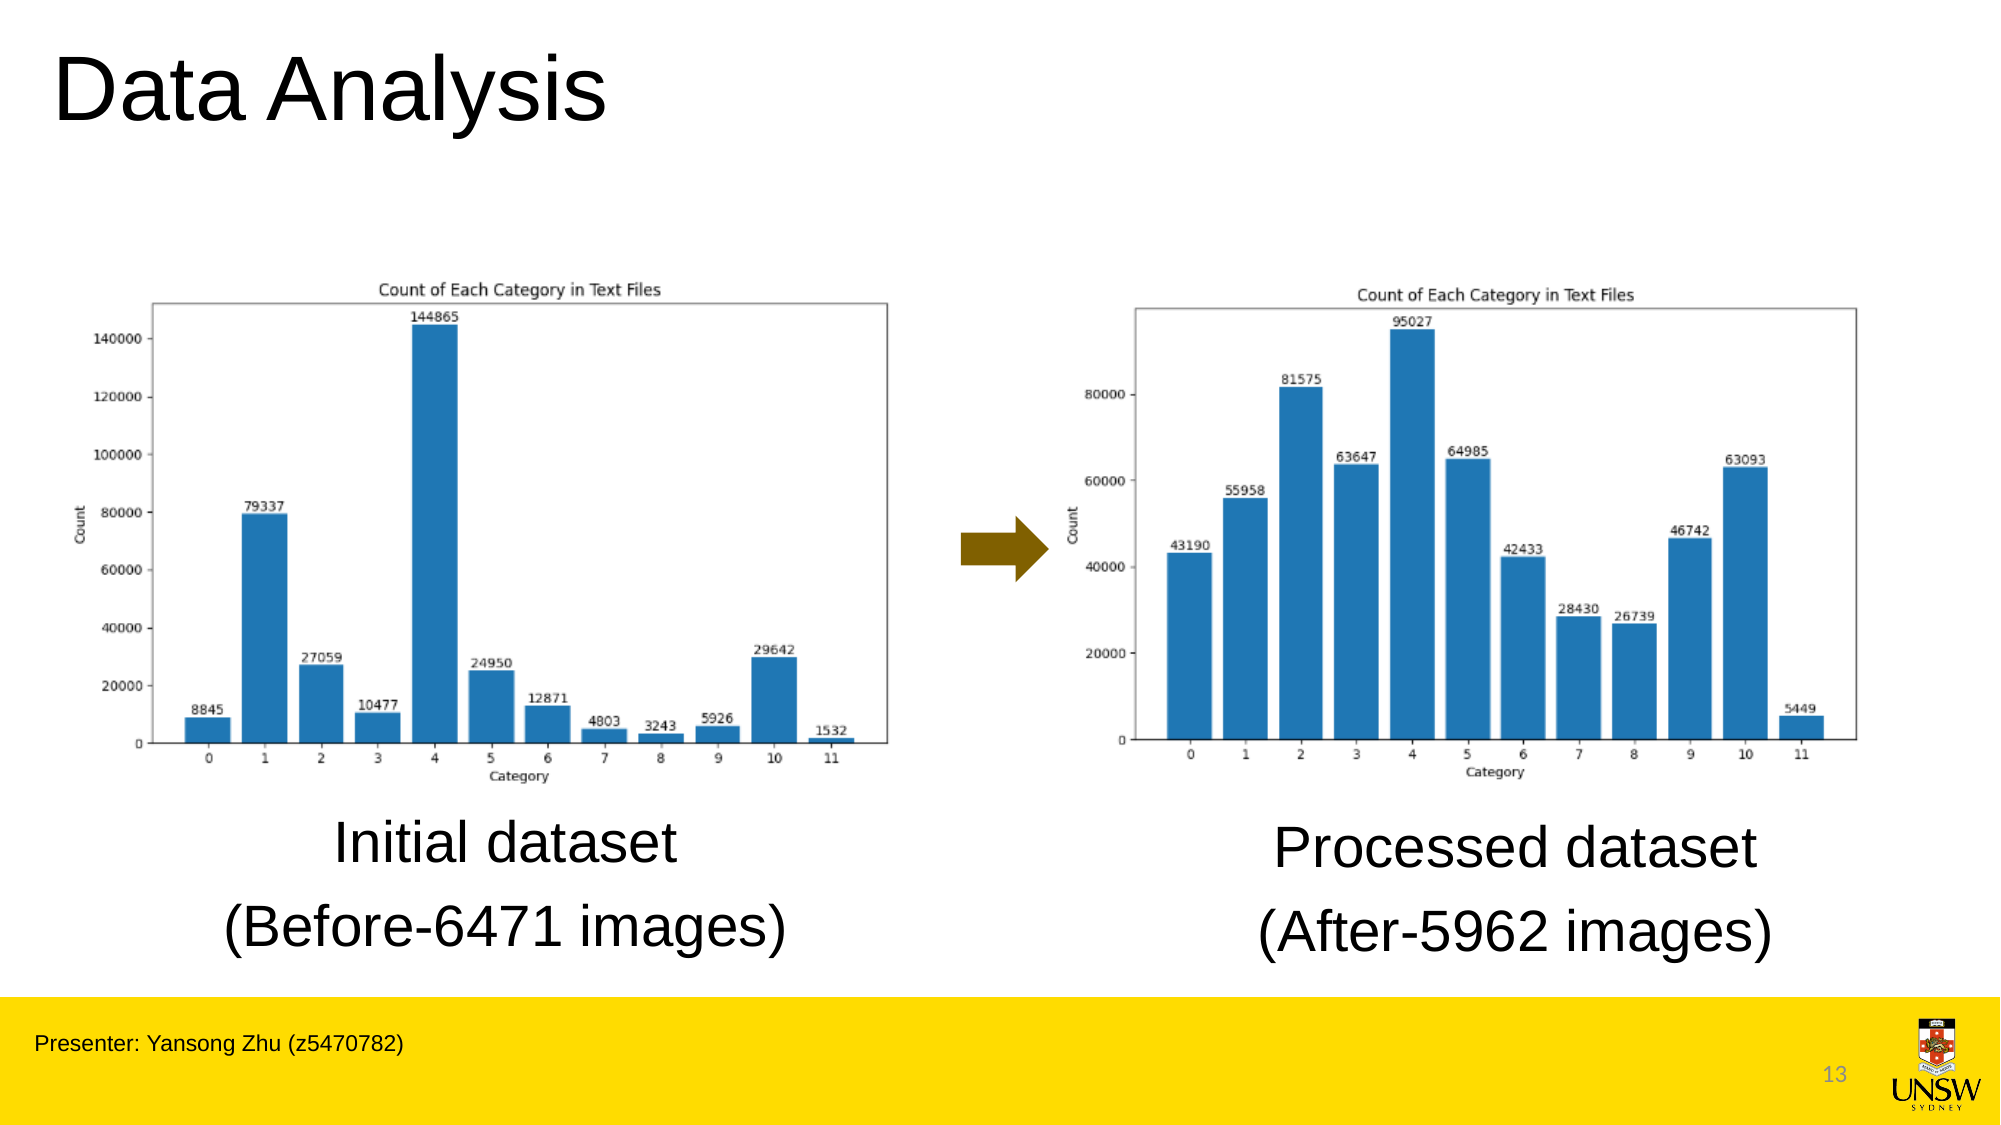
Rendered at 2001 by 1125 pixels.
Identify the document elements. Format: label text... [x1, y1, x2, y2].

picture [60, 244, 922, 800]
title Data Analysis [37, 22, 1946, 160]
slide_number 13 [1412, 1042, 1863, 1103]
text_box Initial dataset (Before-6471 images) [179, 804, 833, 967]
picture [1059, 266, 1876, 791]
text_box [960, 515, 1049, 583]
text_box Presenter: Yansong Zhu (z5470782) [19, 1021, 1222, 1064]
picture [1887, 1007, 1986, 1122]
text_box Processed dataset (After-5962 images) [1189, 809, 1843, 972]
